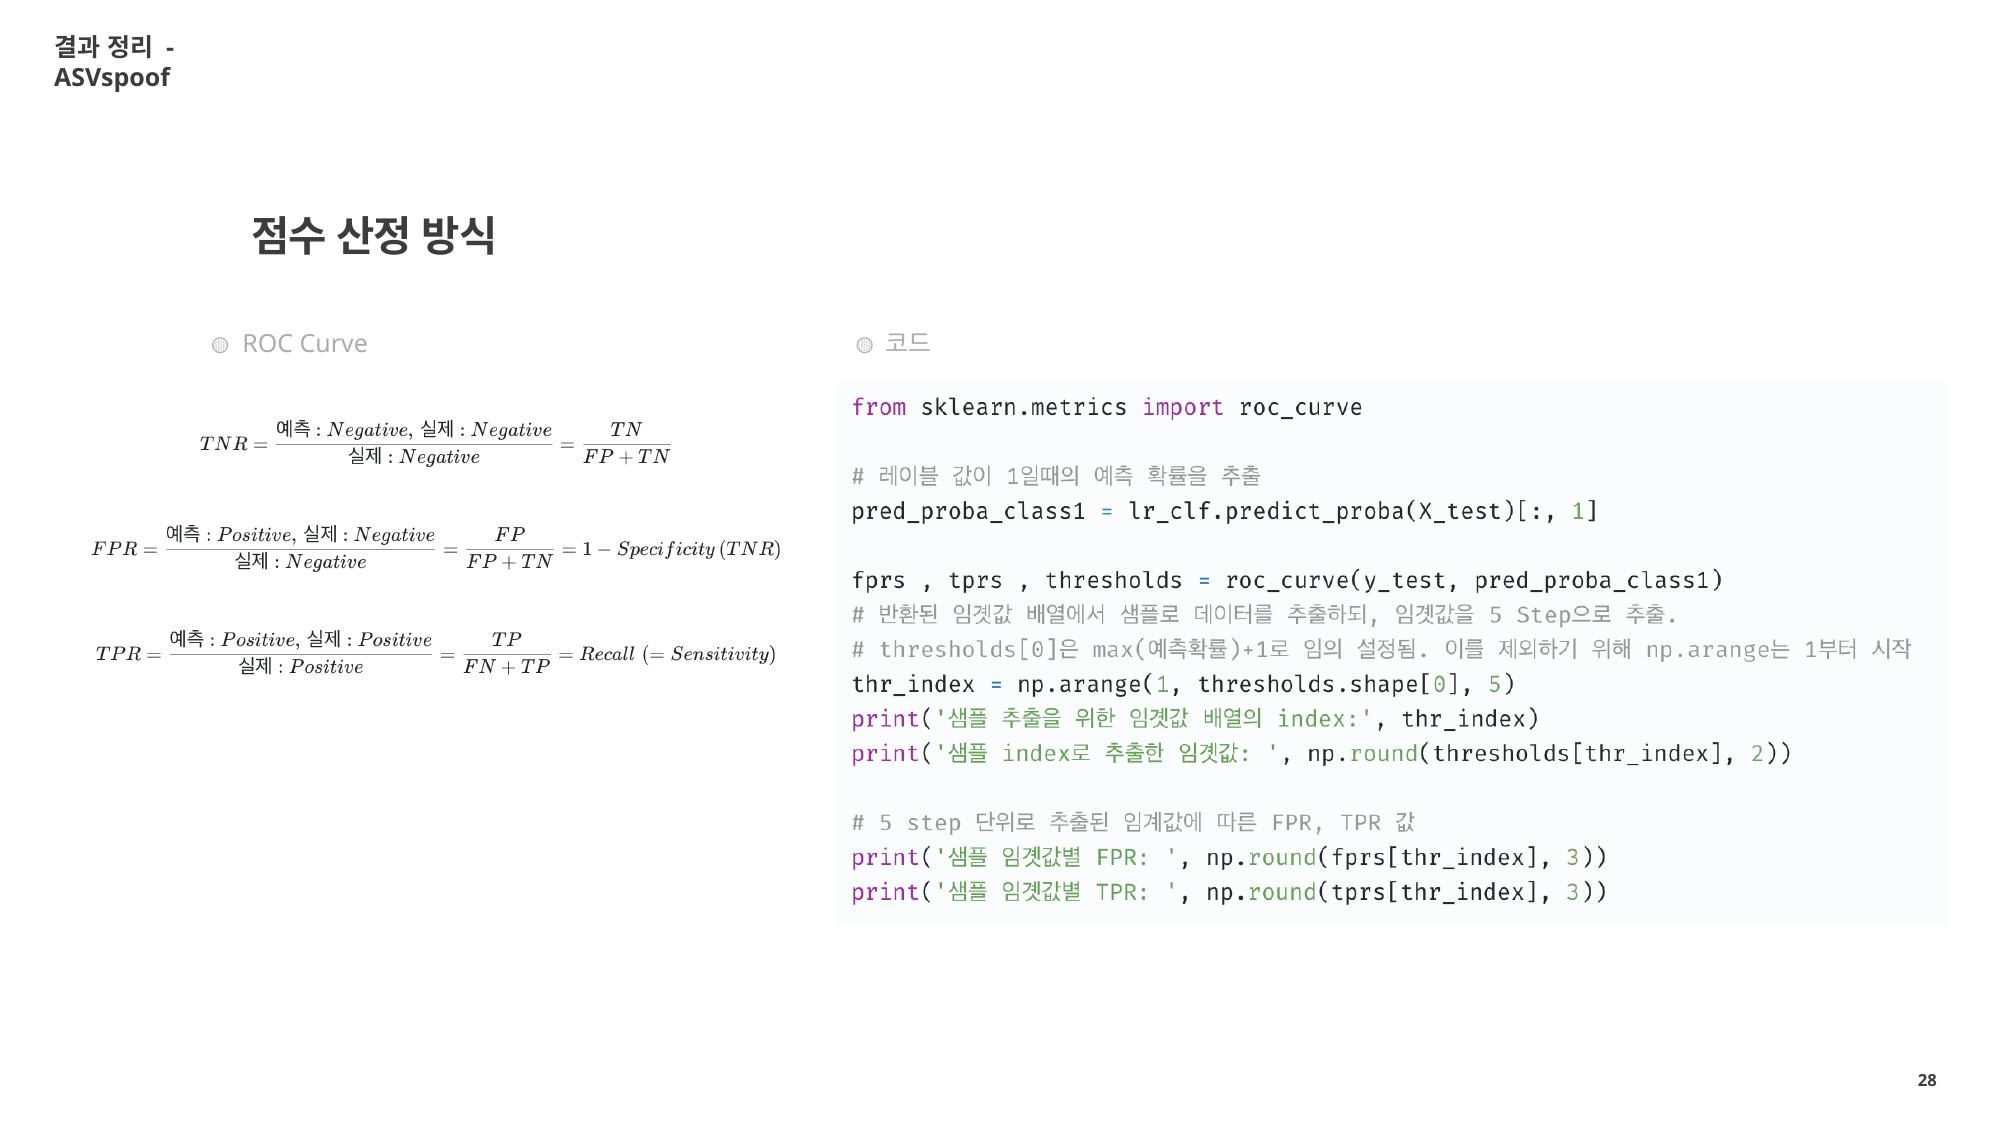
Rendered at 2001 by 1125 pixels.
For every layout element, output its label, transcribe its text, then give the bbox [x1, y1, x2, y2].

text_box 점수 산정 방식 [251, 205, 1139, 261]
text_box 🟡 코드 [840, 320, 947, 366]
text_box 🟡 ROC Curve [196, 320, 383, 366]
text_box 결과 정리 - ASVspoof [54, 31, 280, 92]
picture [54, 383, 1950, 924]
